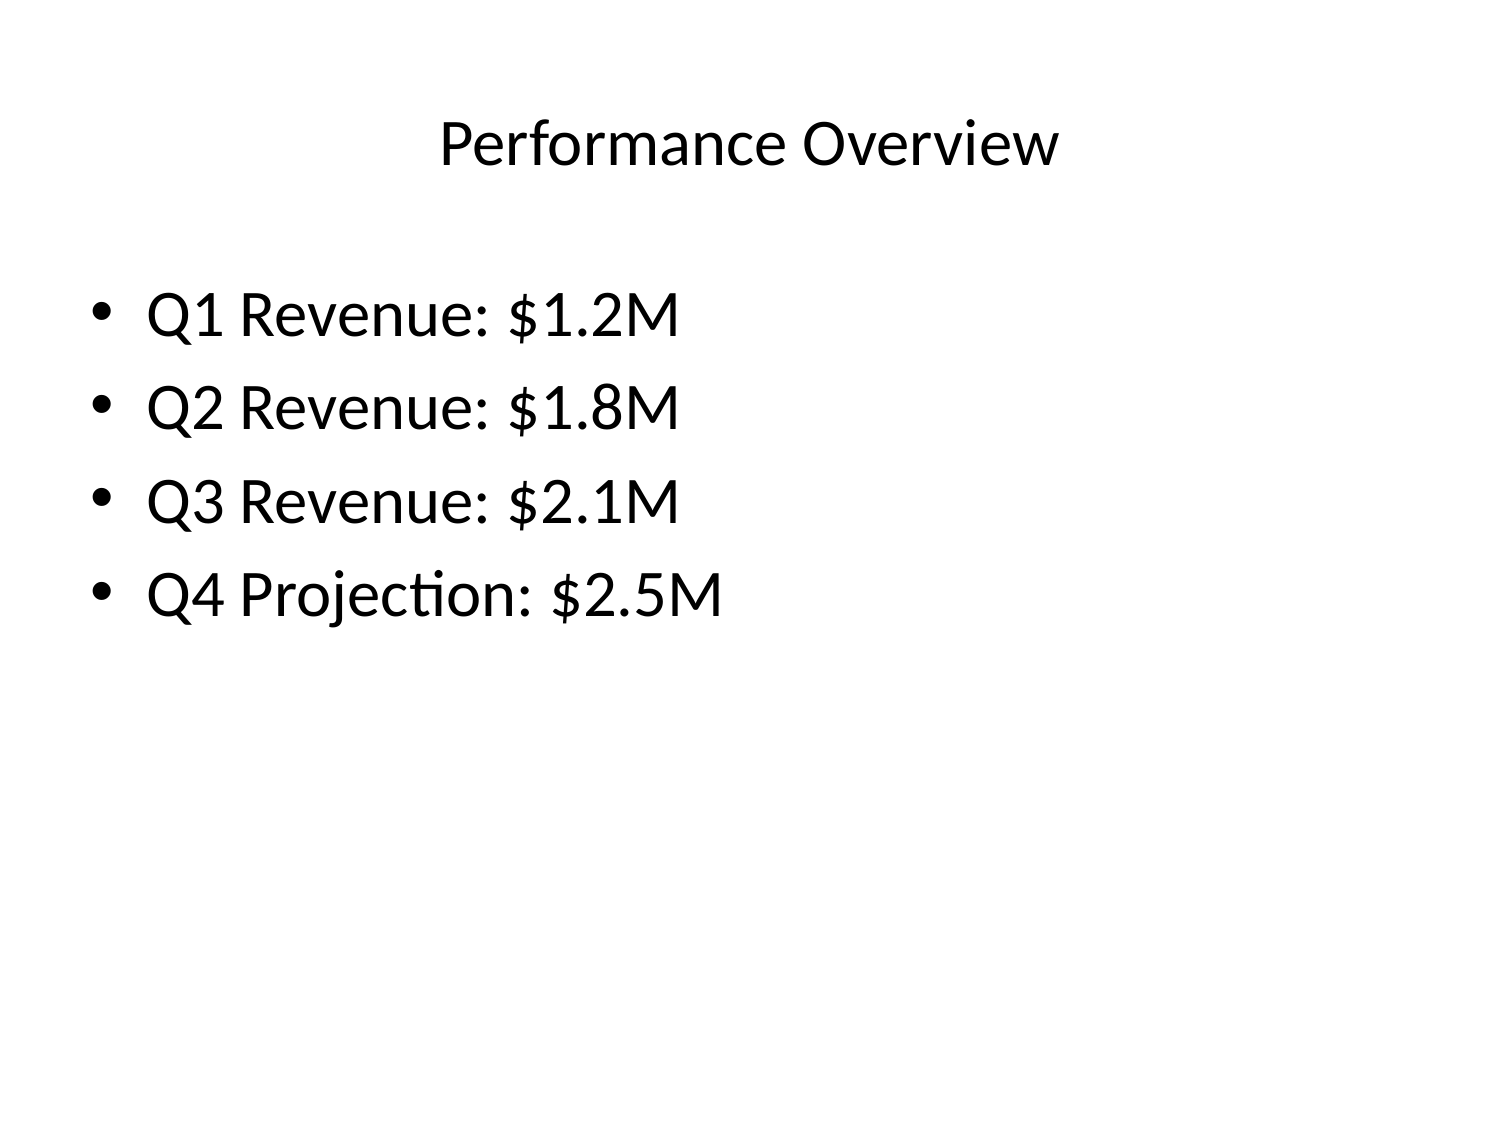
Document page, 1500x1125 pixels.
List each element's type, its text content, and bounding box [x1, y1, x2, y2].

list Q1 Revenue: $1.2M Q2 Revenue: $1.8M Q3 Revenue: $2.1M Q4 Projection: $2.5M [75, 262, 1425, 1005]
title Performance Overview [75, 45, 1425, 233]
